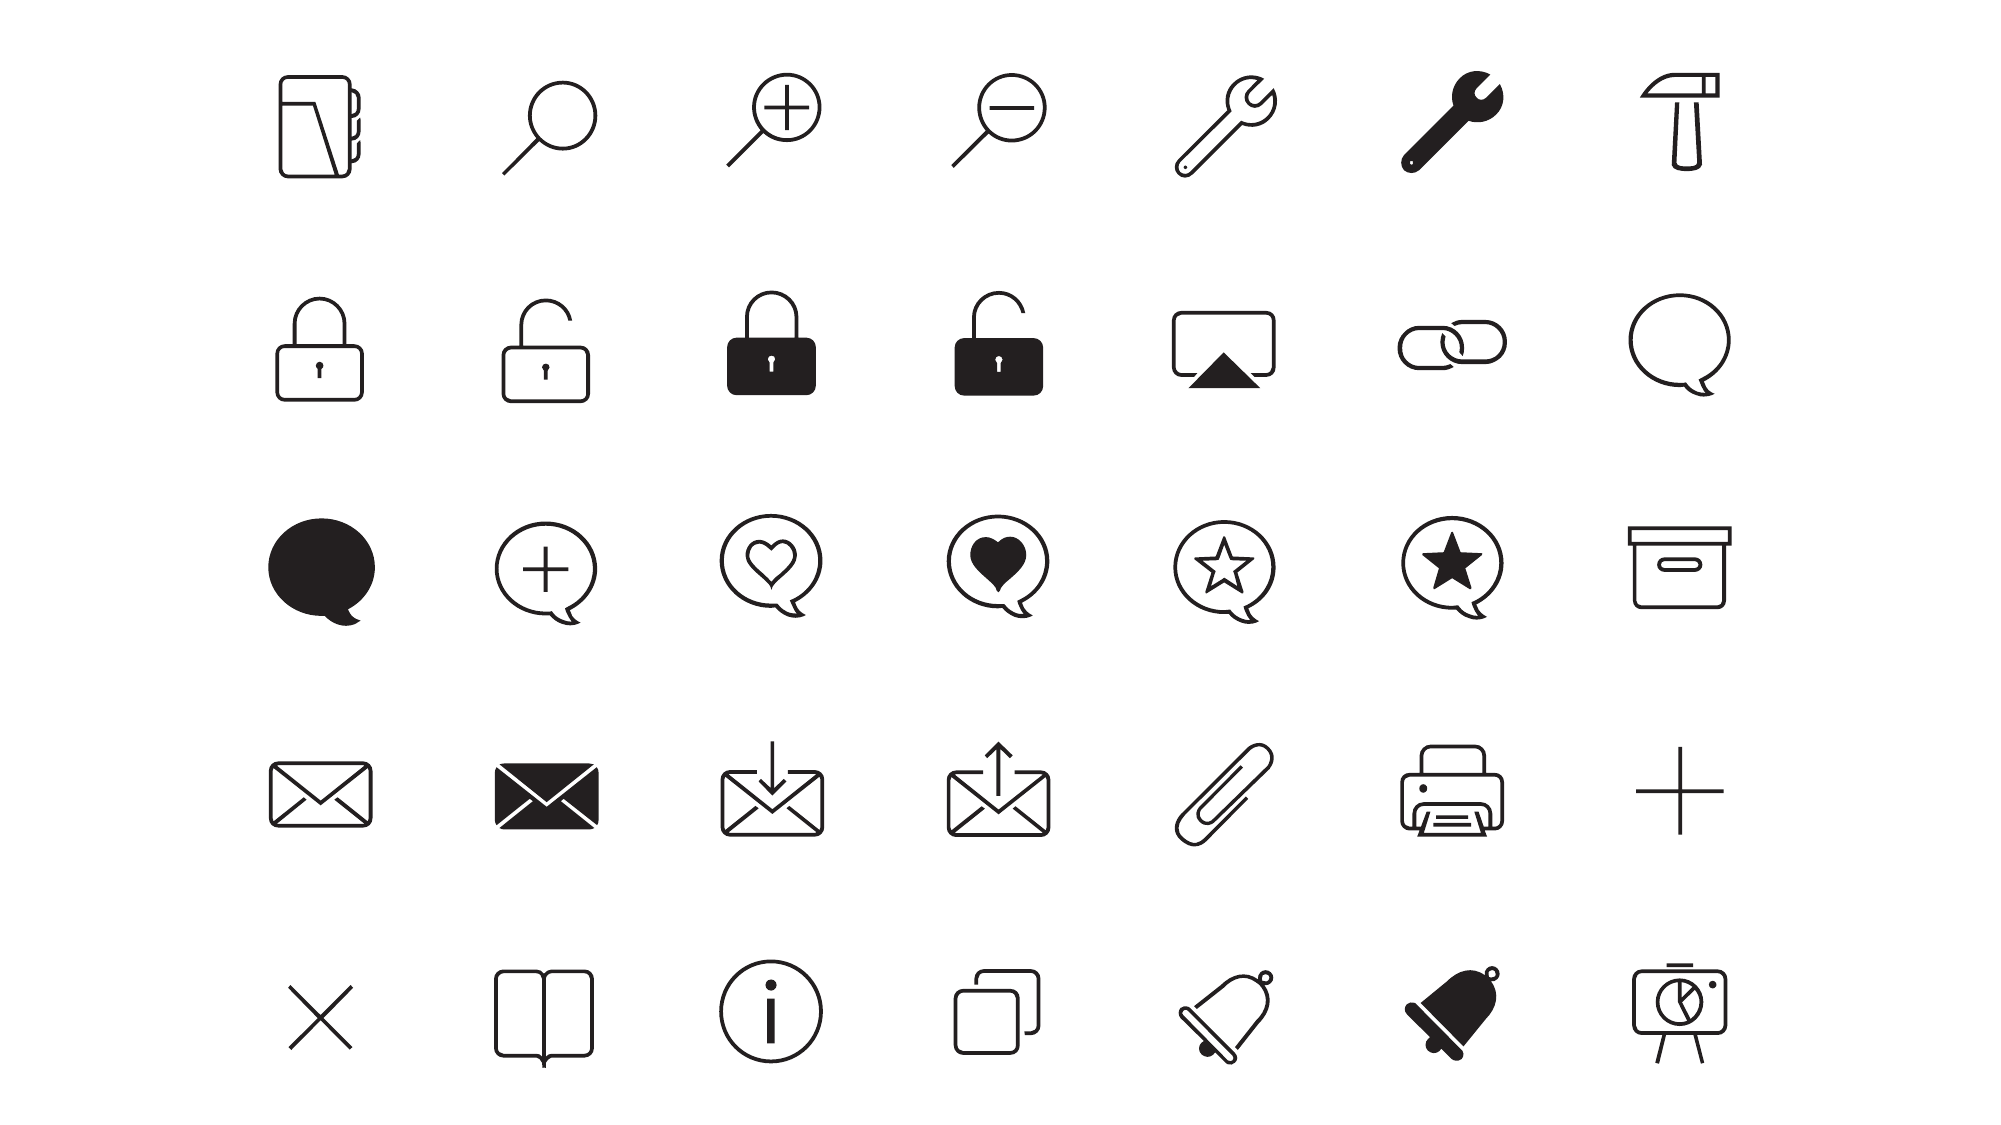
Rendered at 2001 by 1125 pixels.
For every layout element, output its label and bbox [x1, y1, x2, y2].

text_box [268, 68, 1732, 1068]
